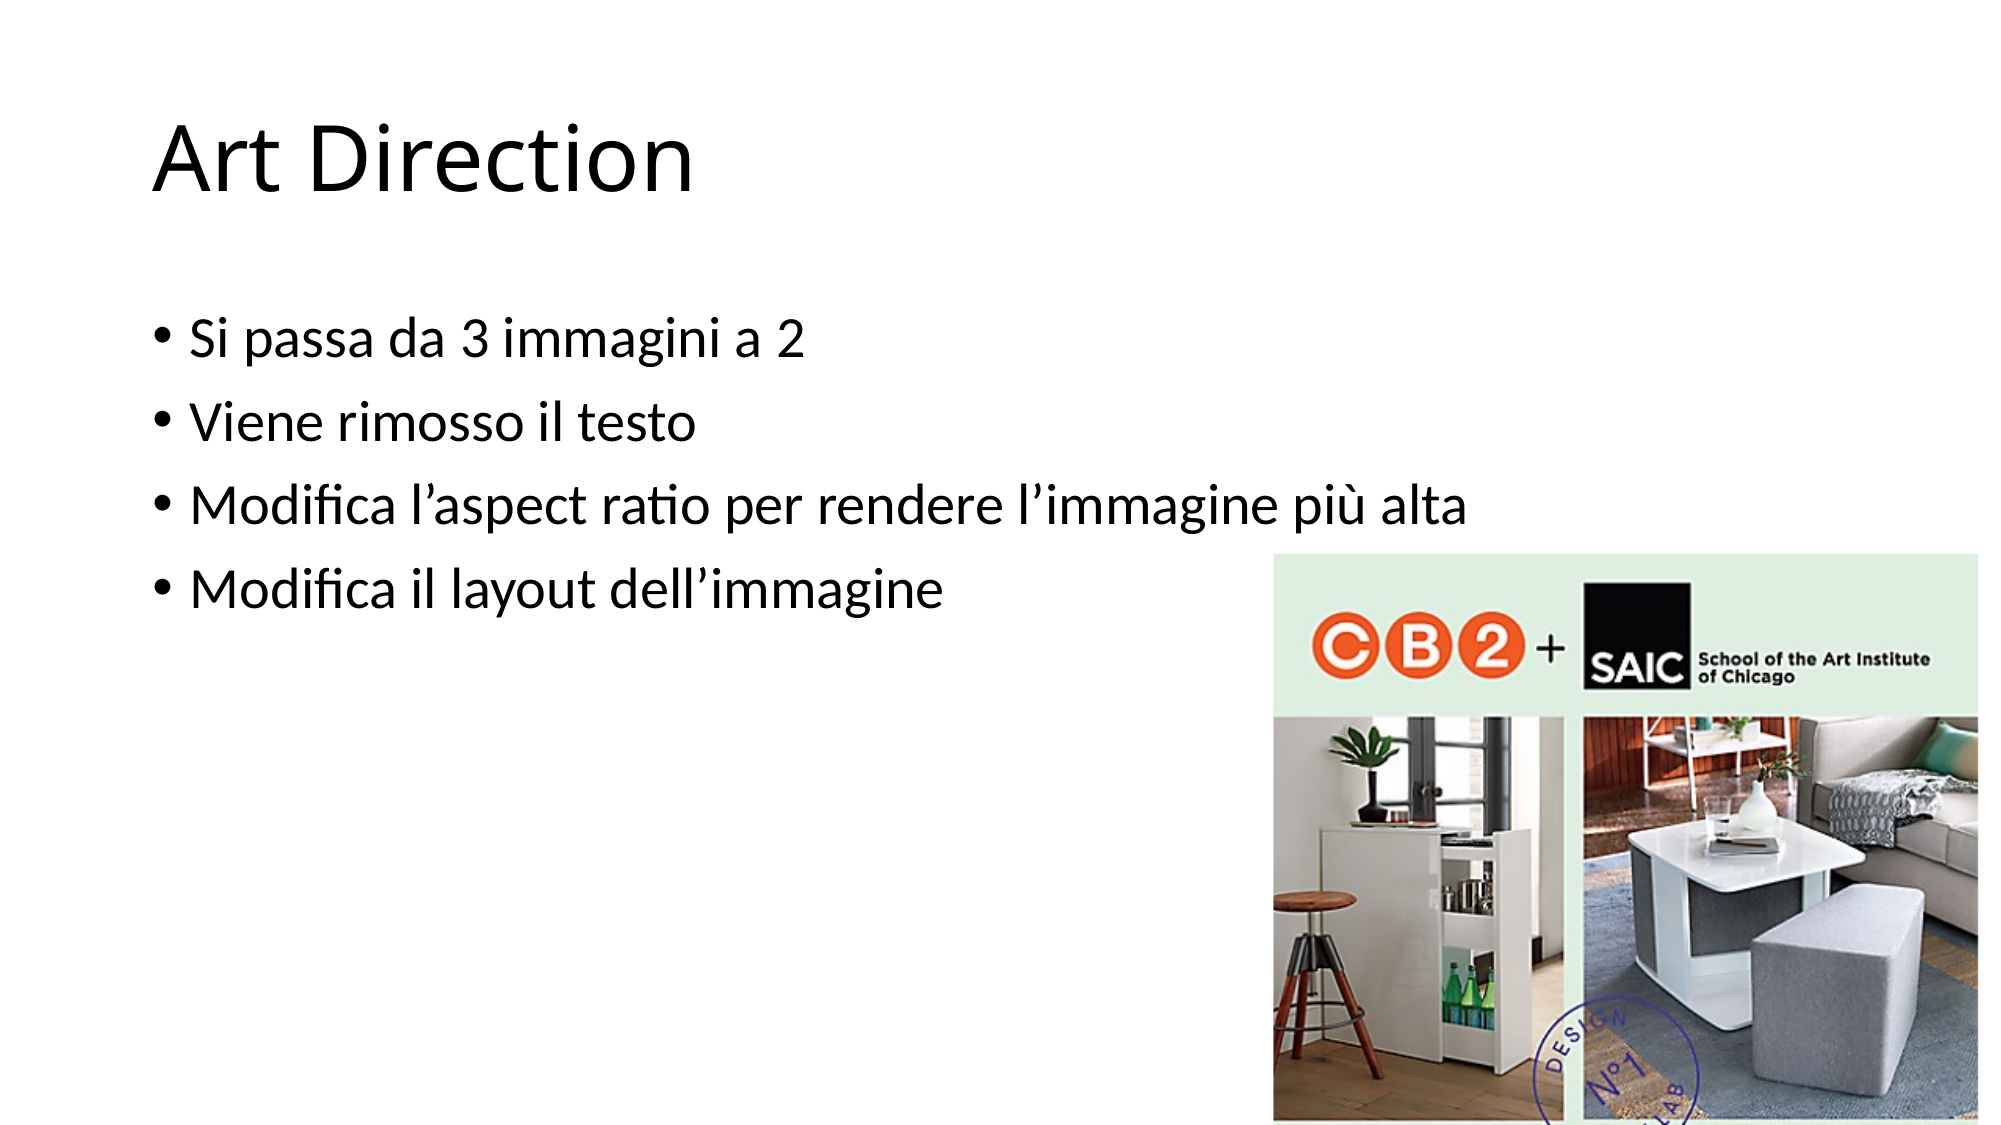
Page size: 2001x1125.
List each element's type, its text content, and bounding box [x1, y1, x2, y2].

title Art Direction [137, 53, 1863, 271]
picture [1269, 551, 1983, 1125]
list Si passa da 3 immagini a 2 Viene rimosso il testo Modifica l’aspect ratio per rendere l’immagine più alta Modifica il layout dell’immagine [137, 299, 1863, 1014]
